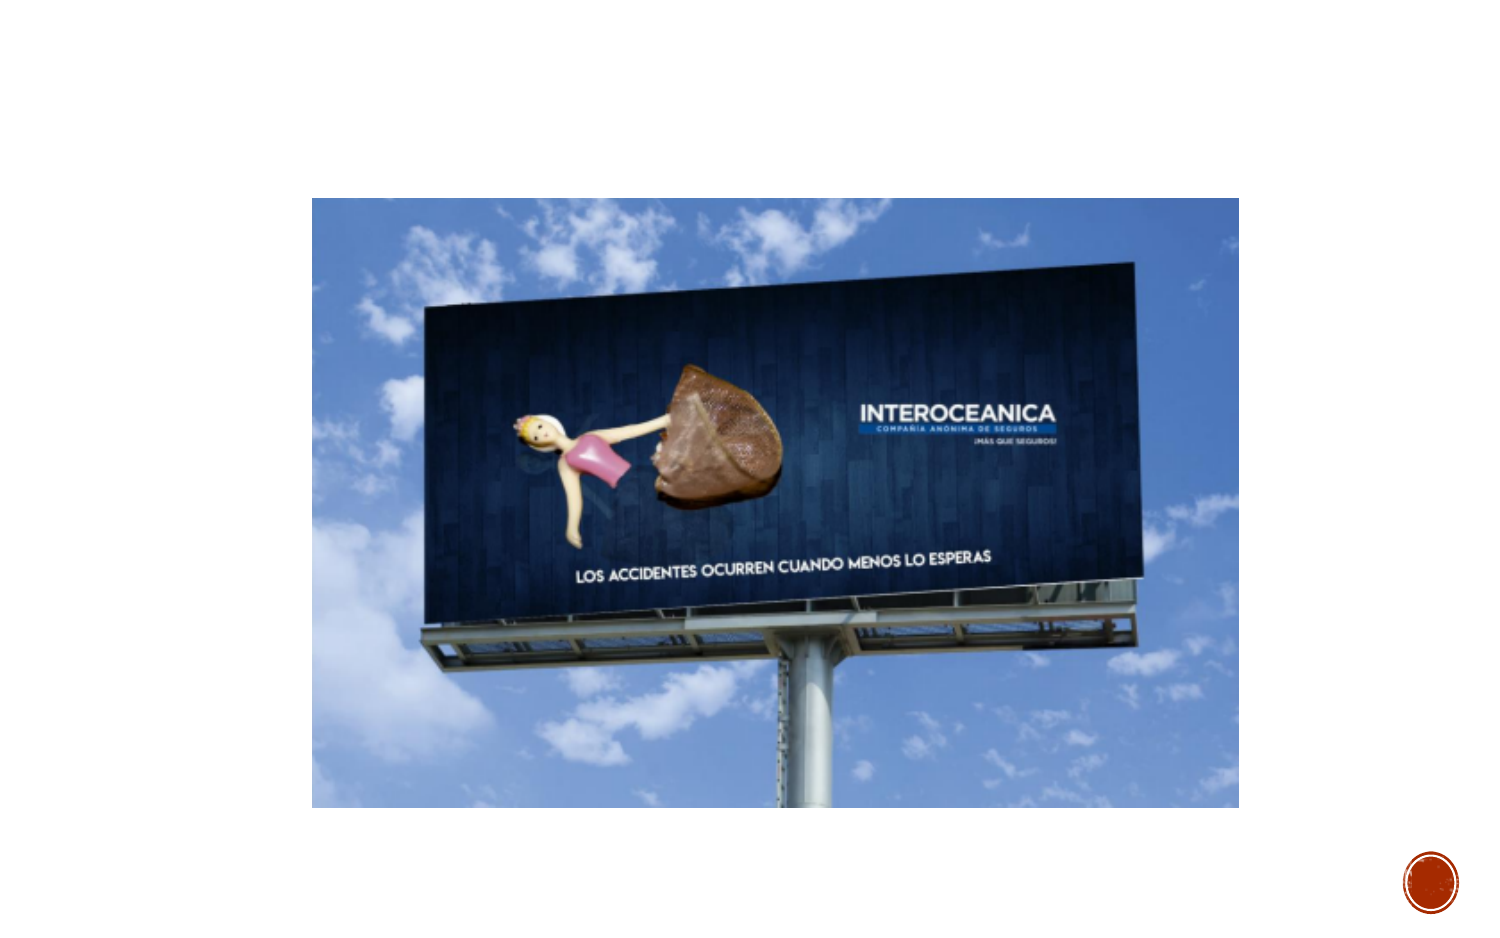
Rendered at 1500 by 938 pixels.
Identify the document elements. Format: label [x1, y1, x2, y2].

picture [312, 198, 1239, 808]
